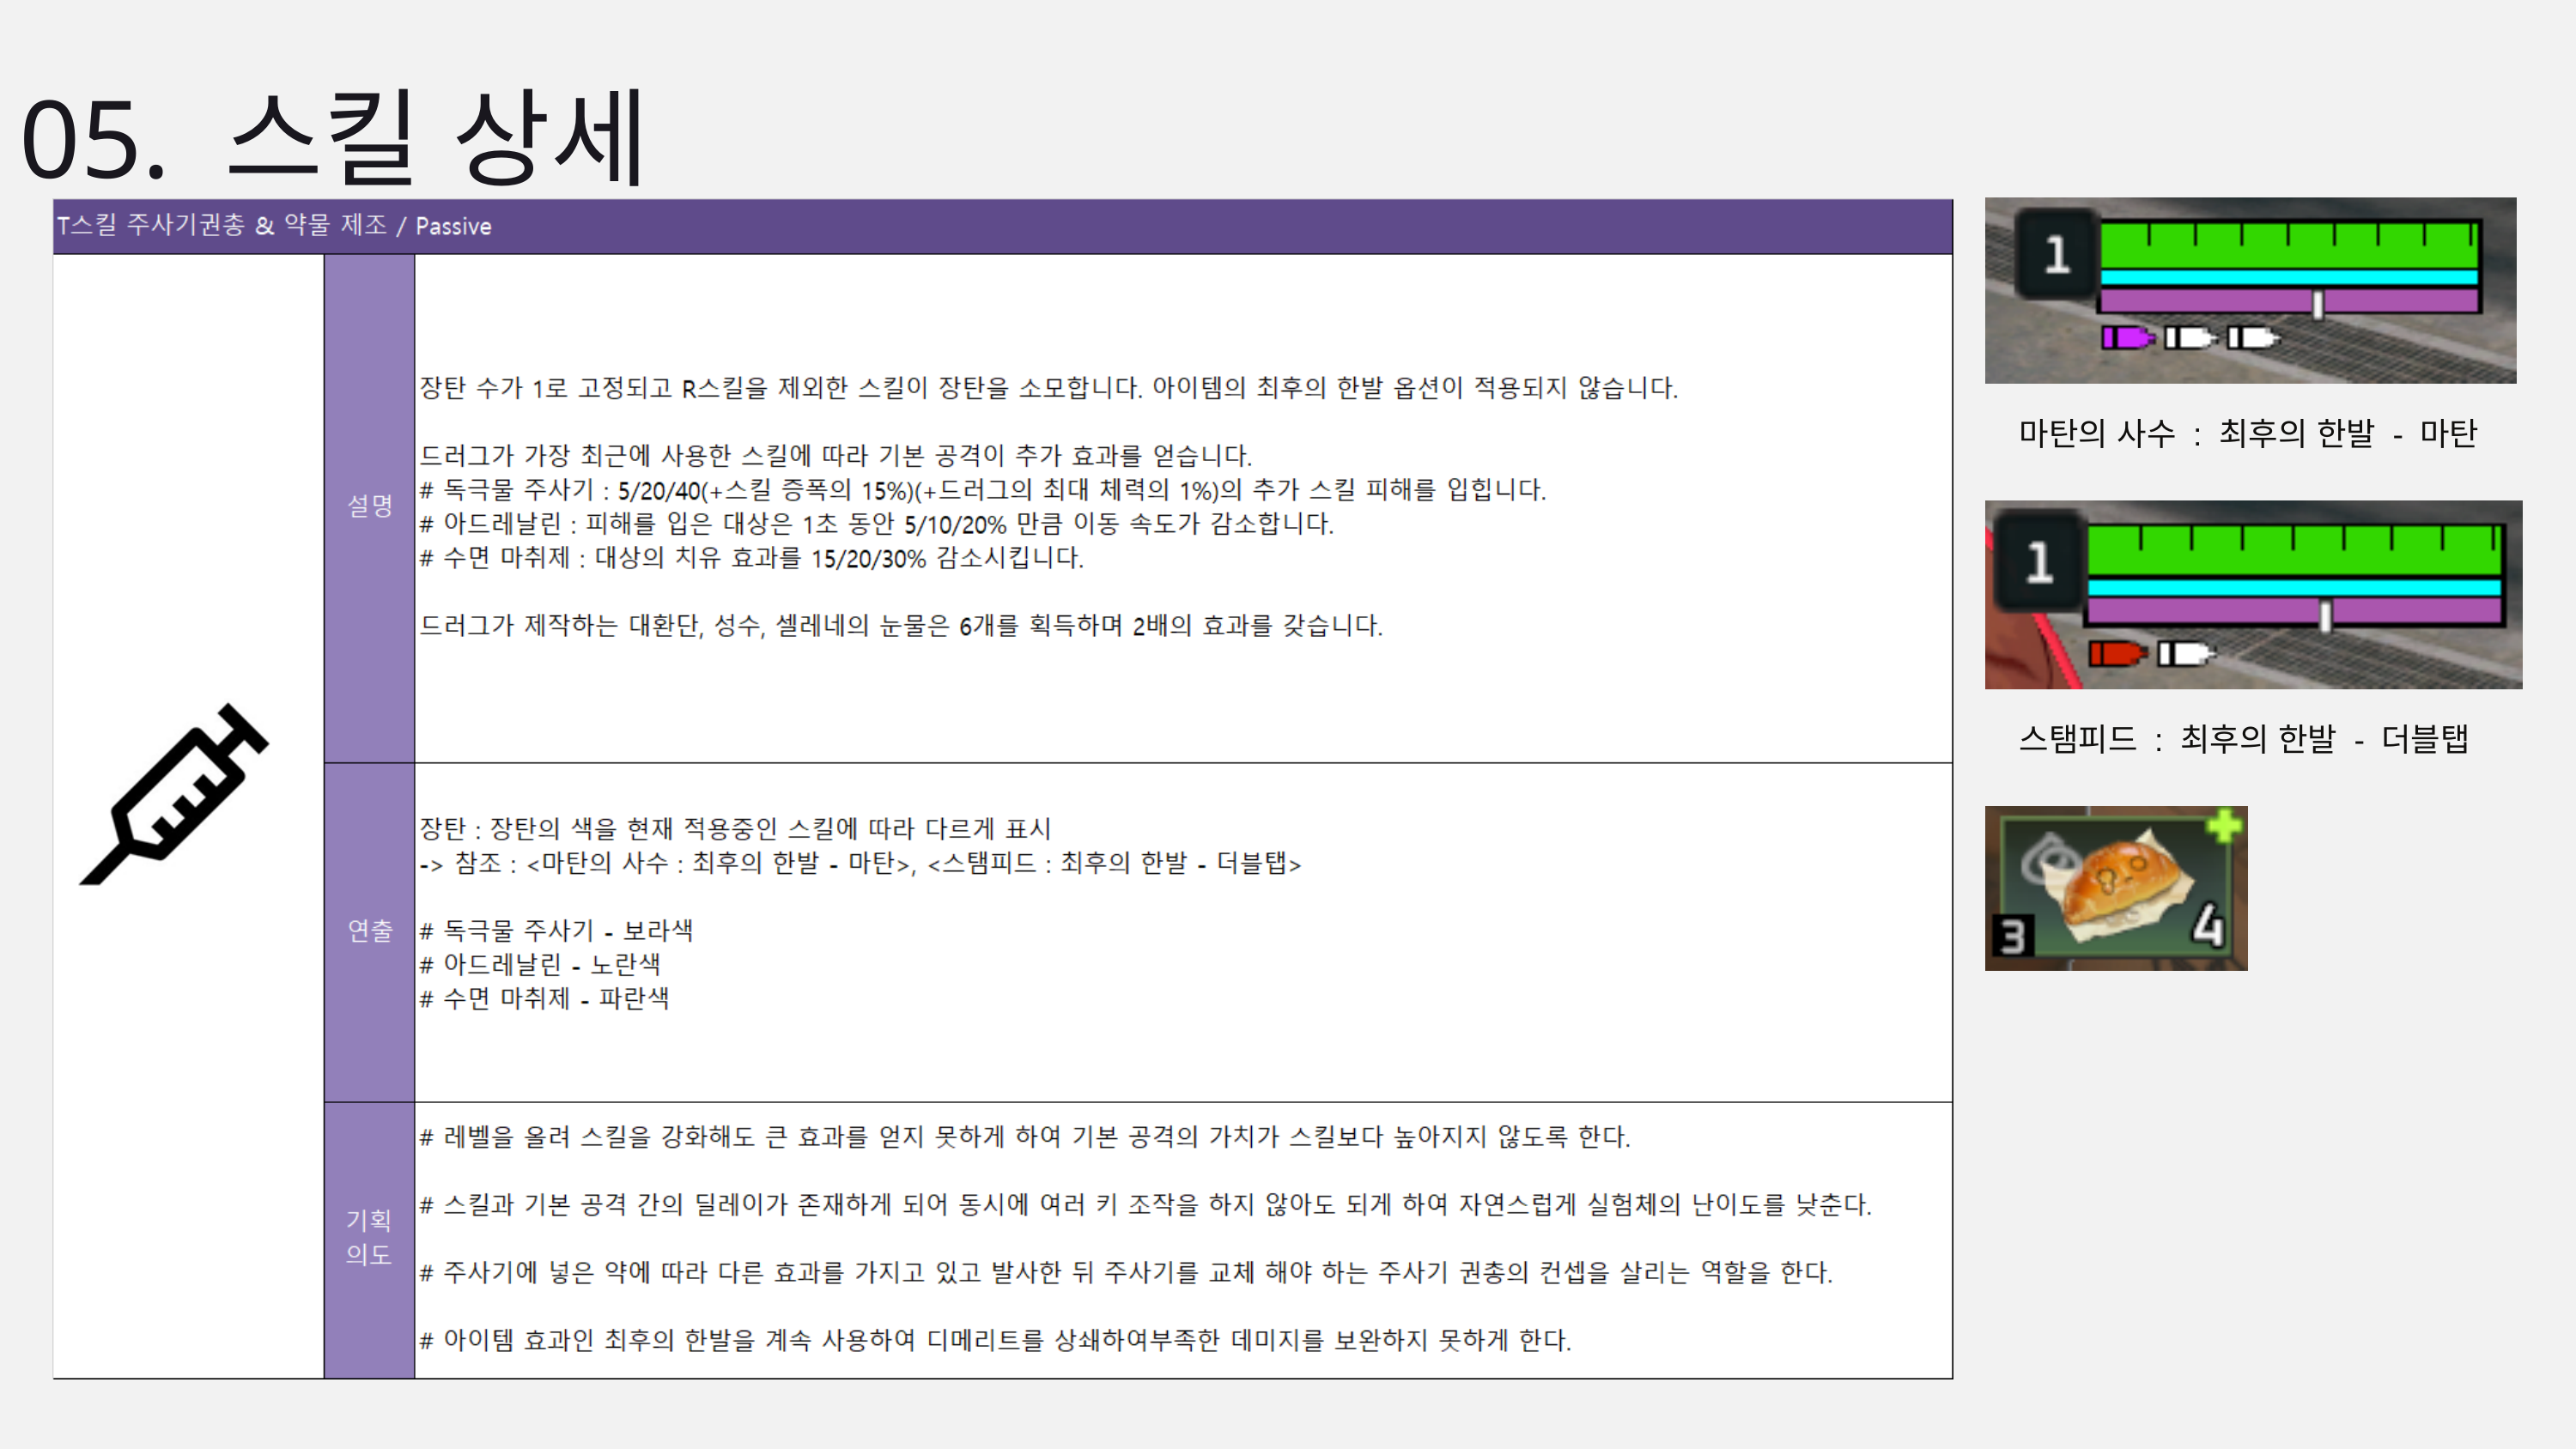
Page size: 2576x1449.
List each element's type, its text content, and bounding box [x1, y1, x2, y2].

picture [1985, 197, 2518, 384]
picture [1985, 500, 2523, 689]
text_box 스탬피드 : 최후의 한발 - 더블탭 [2016, 705, 2492, 758]
picture [1985, 806, 2248, 971]
text_box 05. 스킬 상세 [19, 0, 1631, 200]
text_box 마탄의 사수 : 최후의 한발 - 마탄 [2014, 399, 2494, 452]
picture [52, 198, 1954, 1380]
